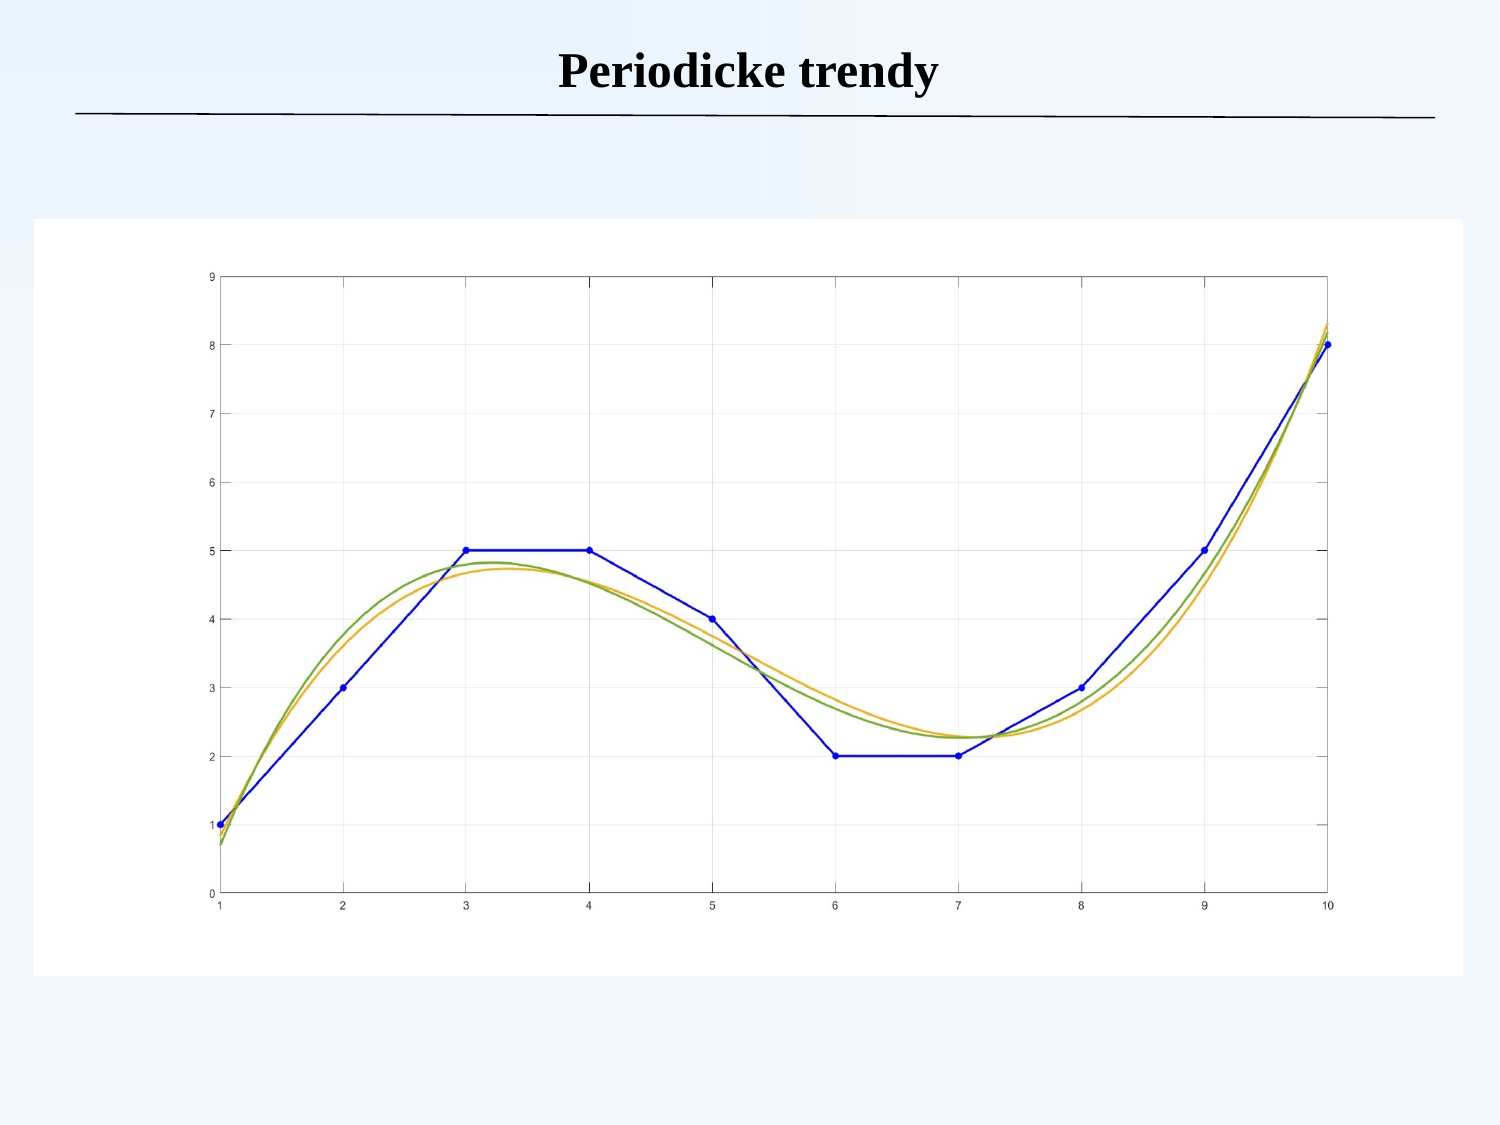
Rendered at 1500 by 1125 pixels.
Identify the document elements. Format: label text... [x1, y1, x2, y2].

text_box Periodicke trendy [294, 29, 1204, 105]
picture [34, 219, 1464, 977]
